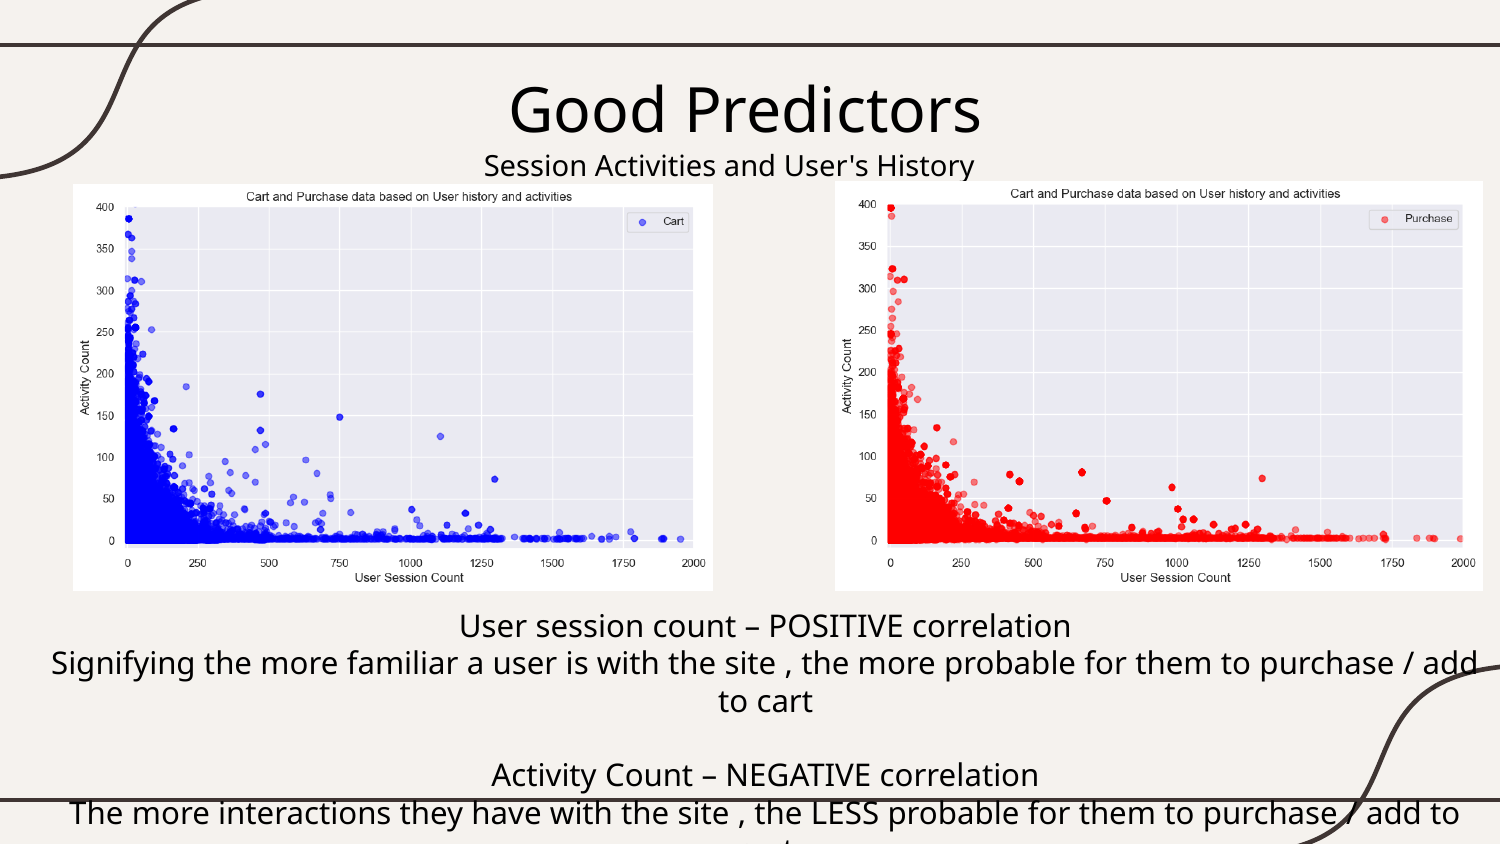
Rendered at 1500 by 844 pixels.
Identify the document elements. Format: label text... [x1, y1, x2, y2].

text_box Session Activities and User's History [468, 132, 1023, 196]
picture [834, 180, 1483, 591]
text_box User session count – POSITIVE correlation Signifying the more familiar a user is with the site , the more probable for them to purchase / add to cart Activity Count – NEGATIVE correlation The more interactions they have with the site , the LESS probable for them to purchase / add to cart [31, 590, 1500, 749]
text_box Good Predictors [112, 55, 1379, 150]
picture [72, 184, 713, 591]
